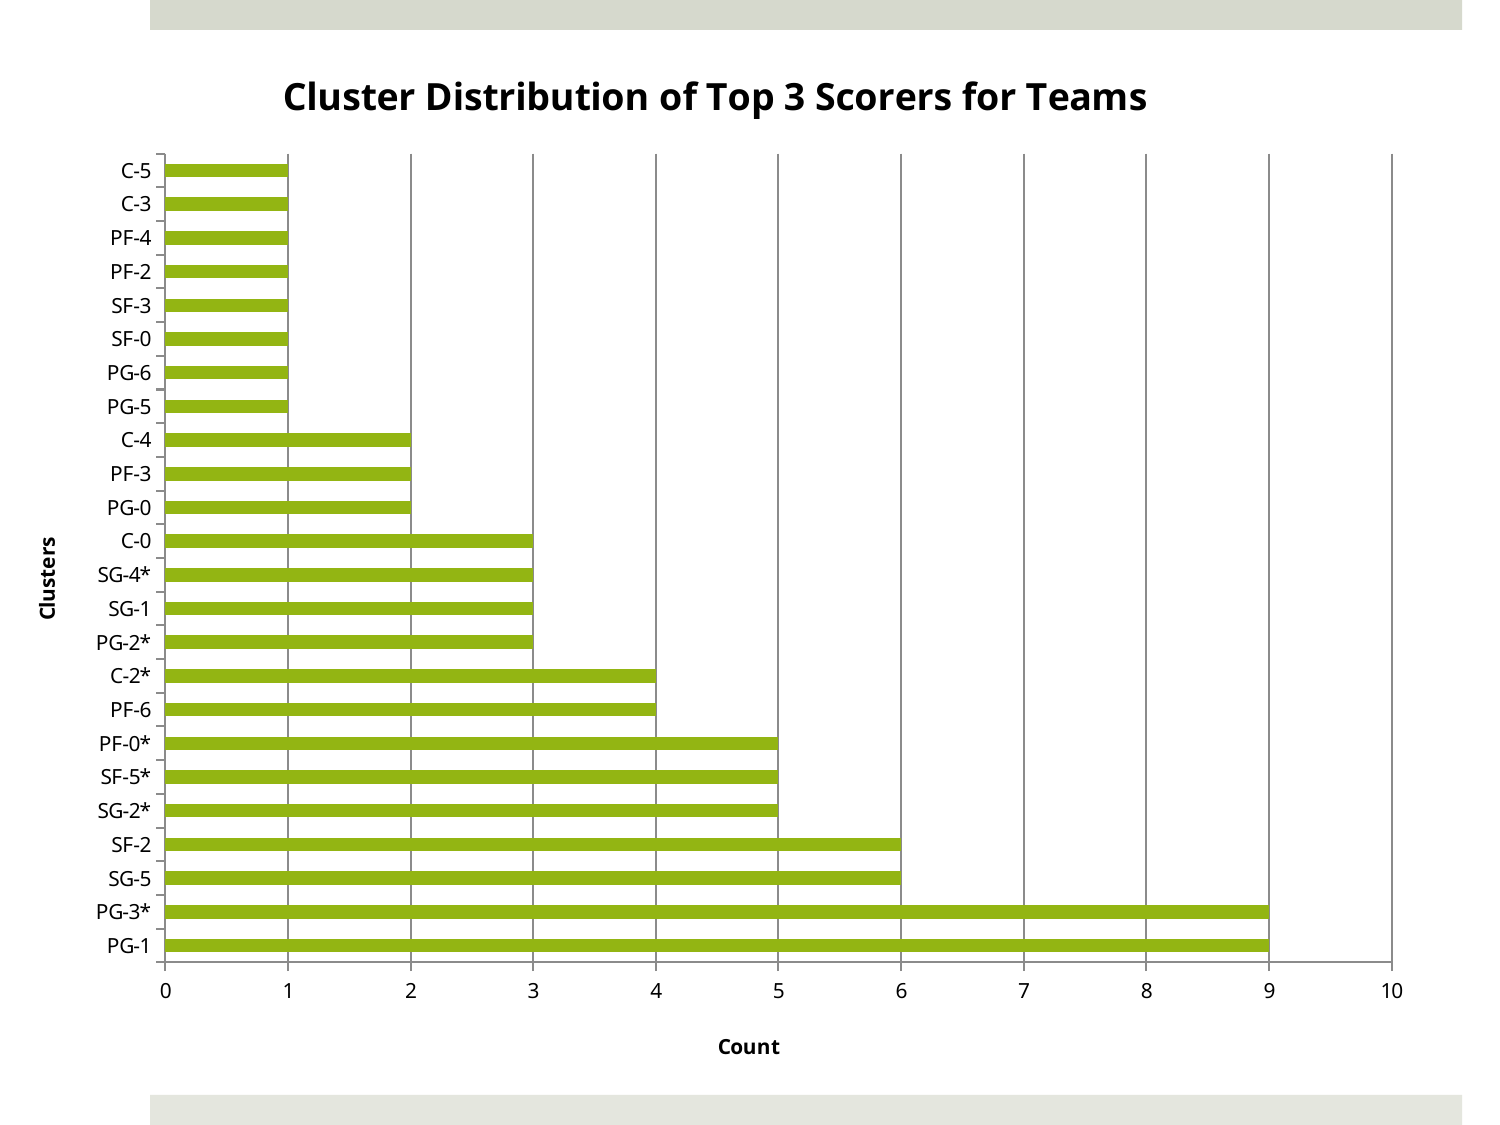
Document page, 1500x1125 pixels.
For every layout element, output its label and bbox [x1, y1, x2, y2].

chart [0, 28, 1432, 1093]
